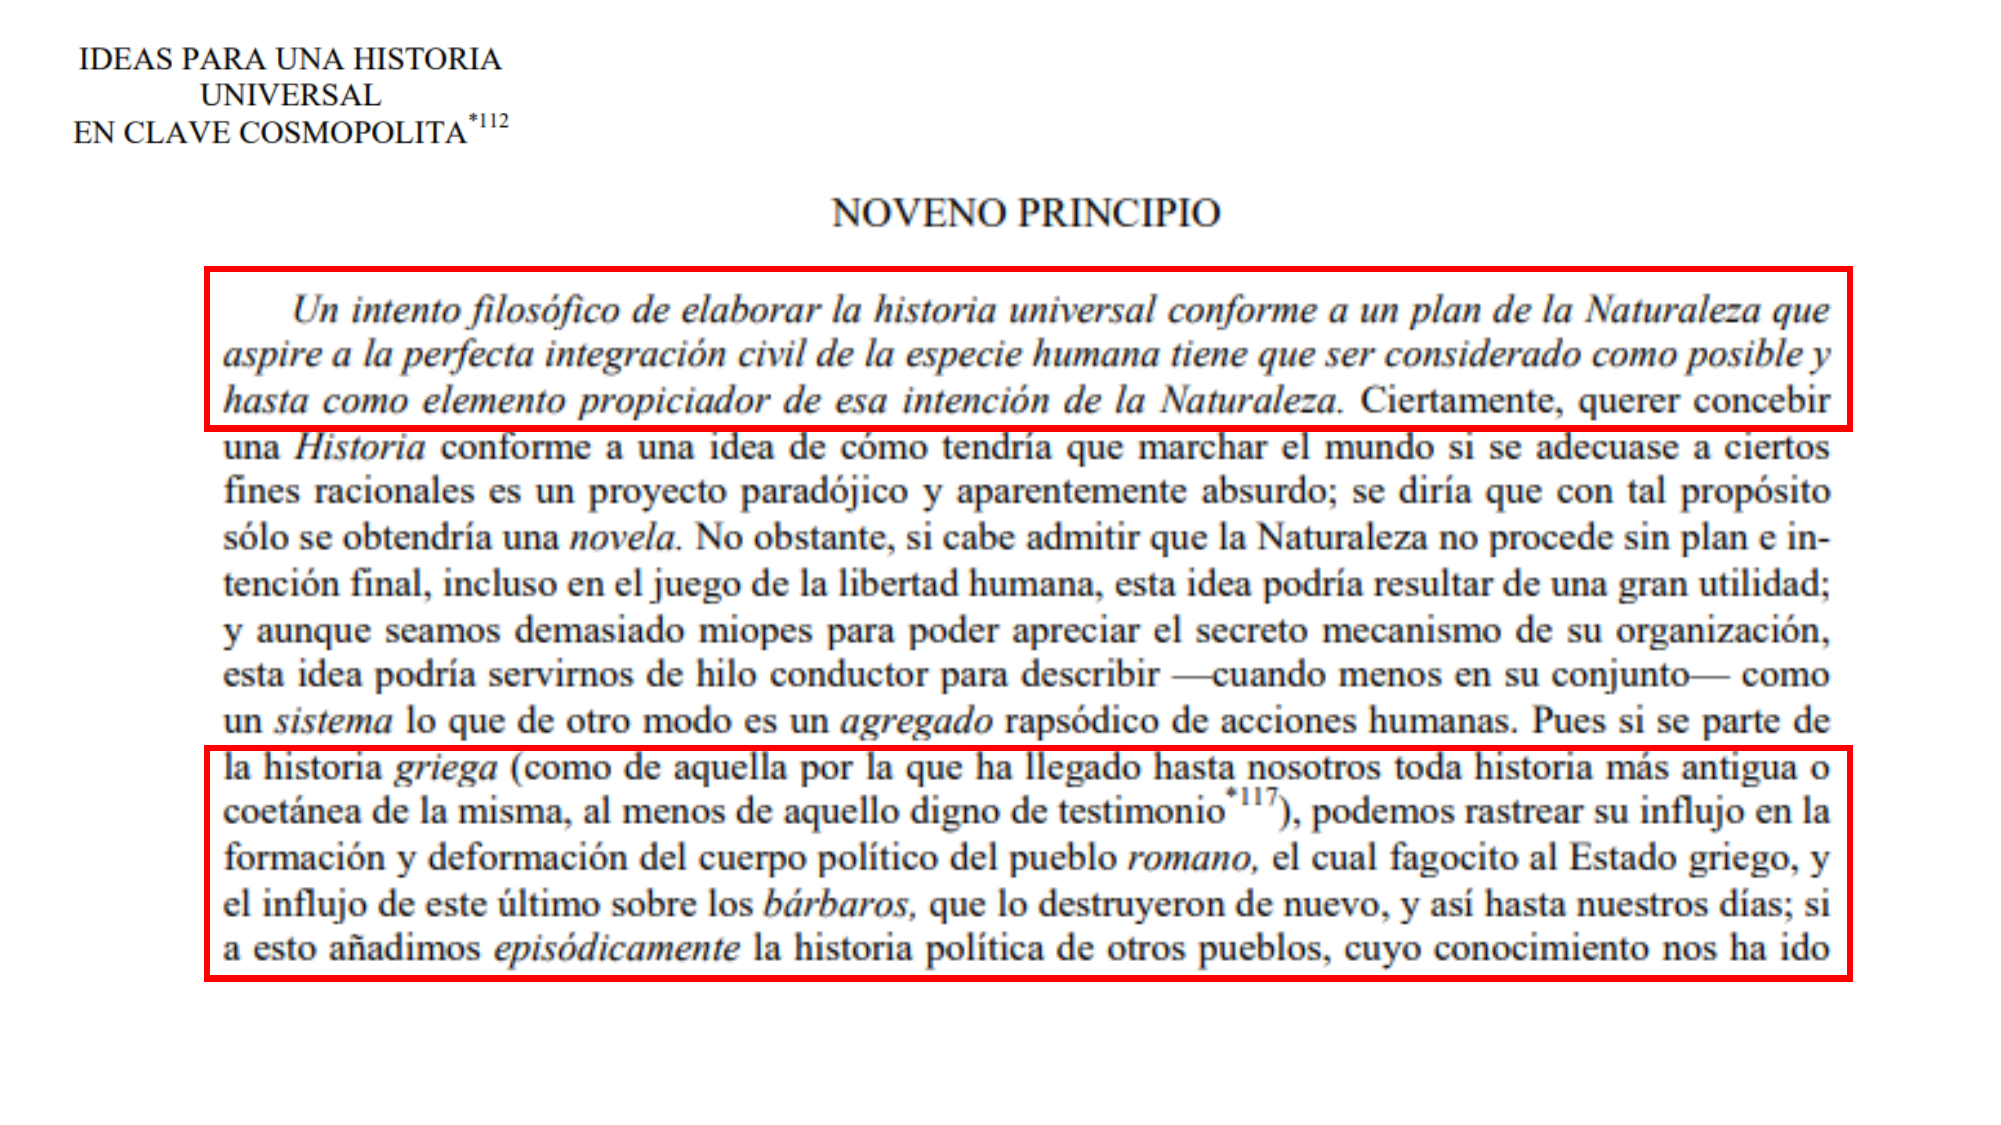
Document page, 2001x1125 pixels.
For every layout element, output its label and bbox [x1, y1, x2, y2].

picture [186, 186, 1873, 979]
picture [34, 18, 542, 159]
